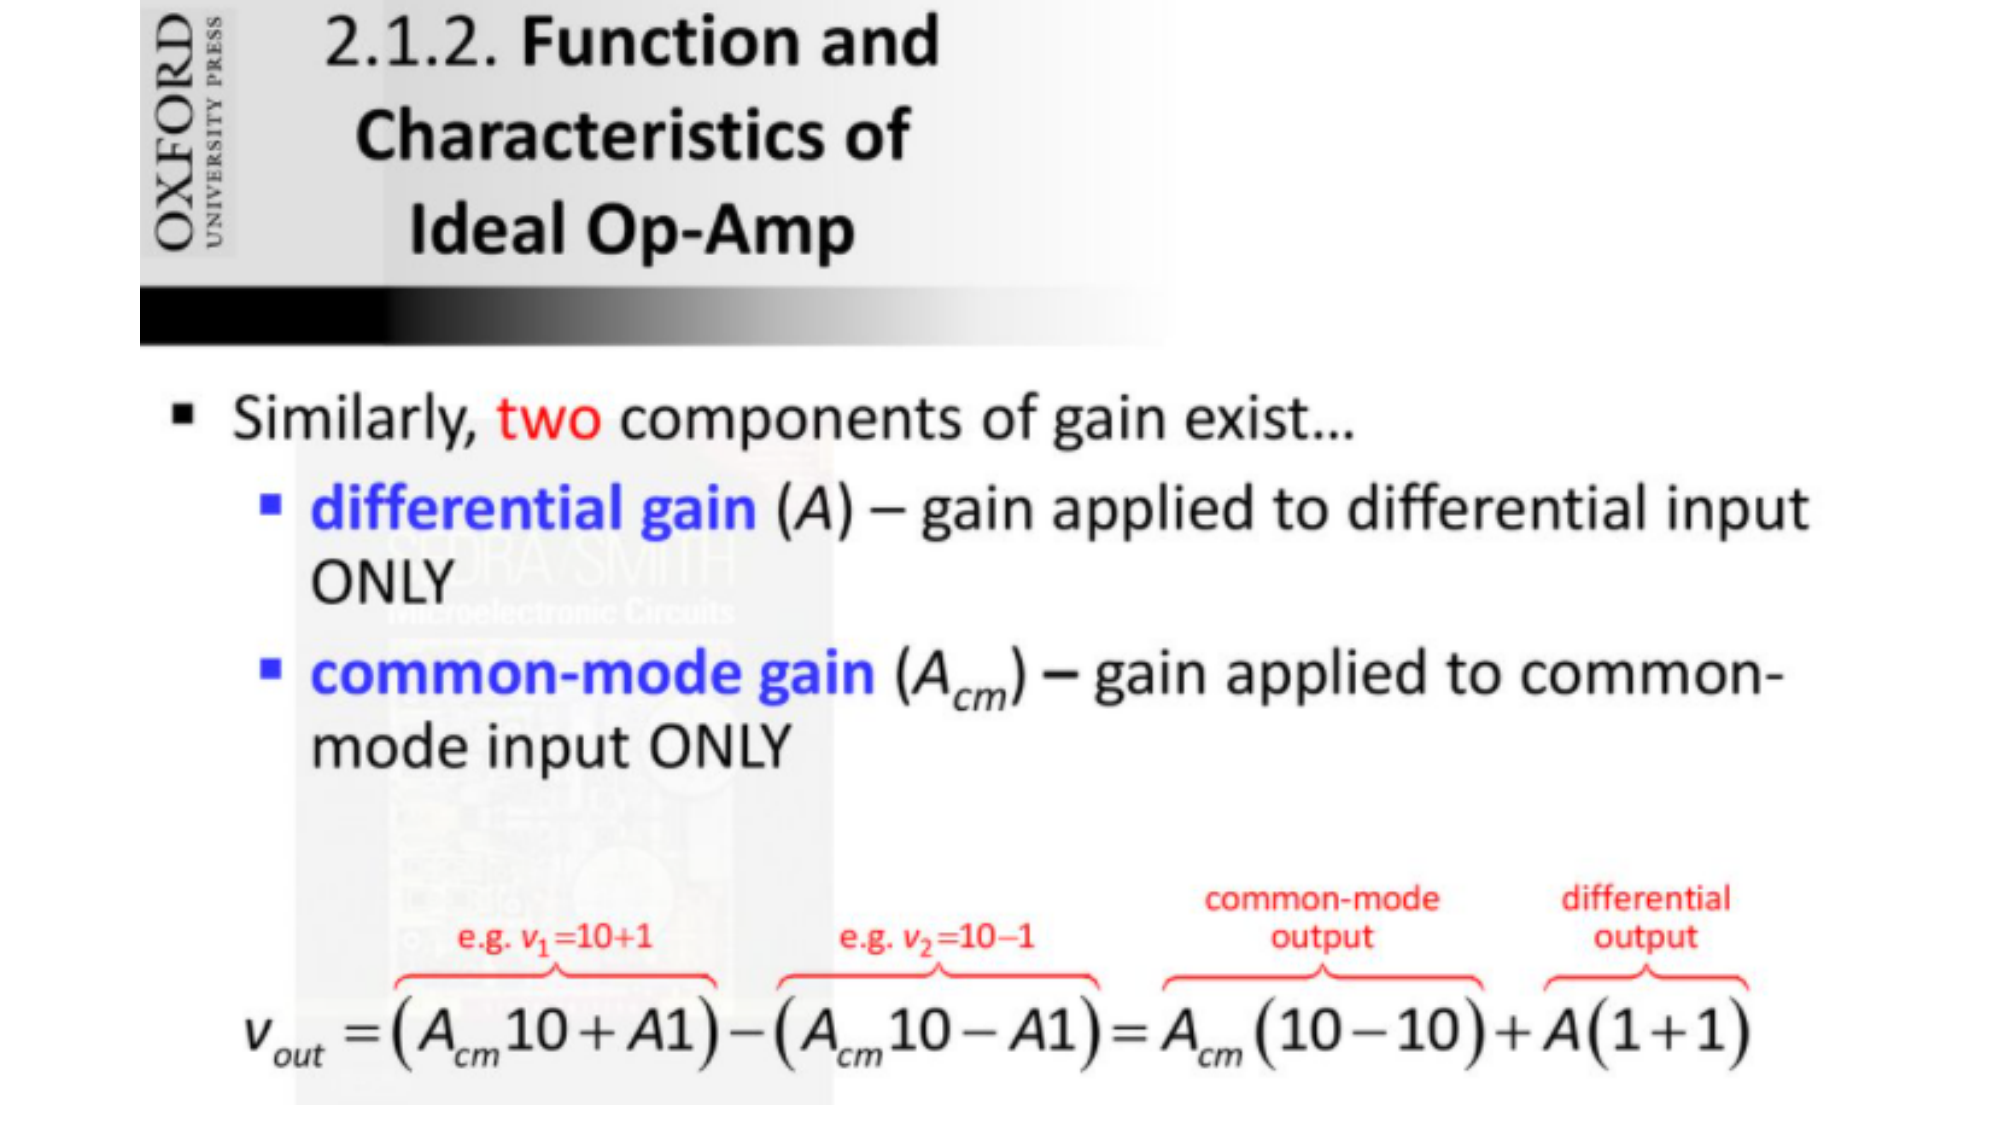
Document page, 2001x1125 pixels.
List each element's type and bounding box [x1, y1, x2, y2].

picture [140, 0, 1829, 1105]
